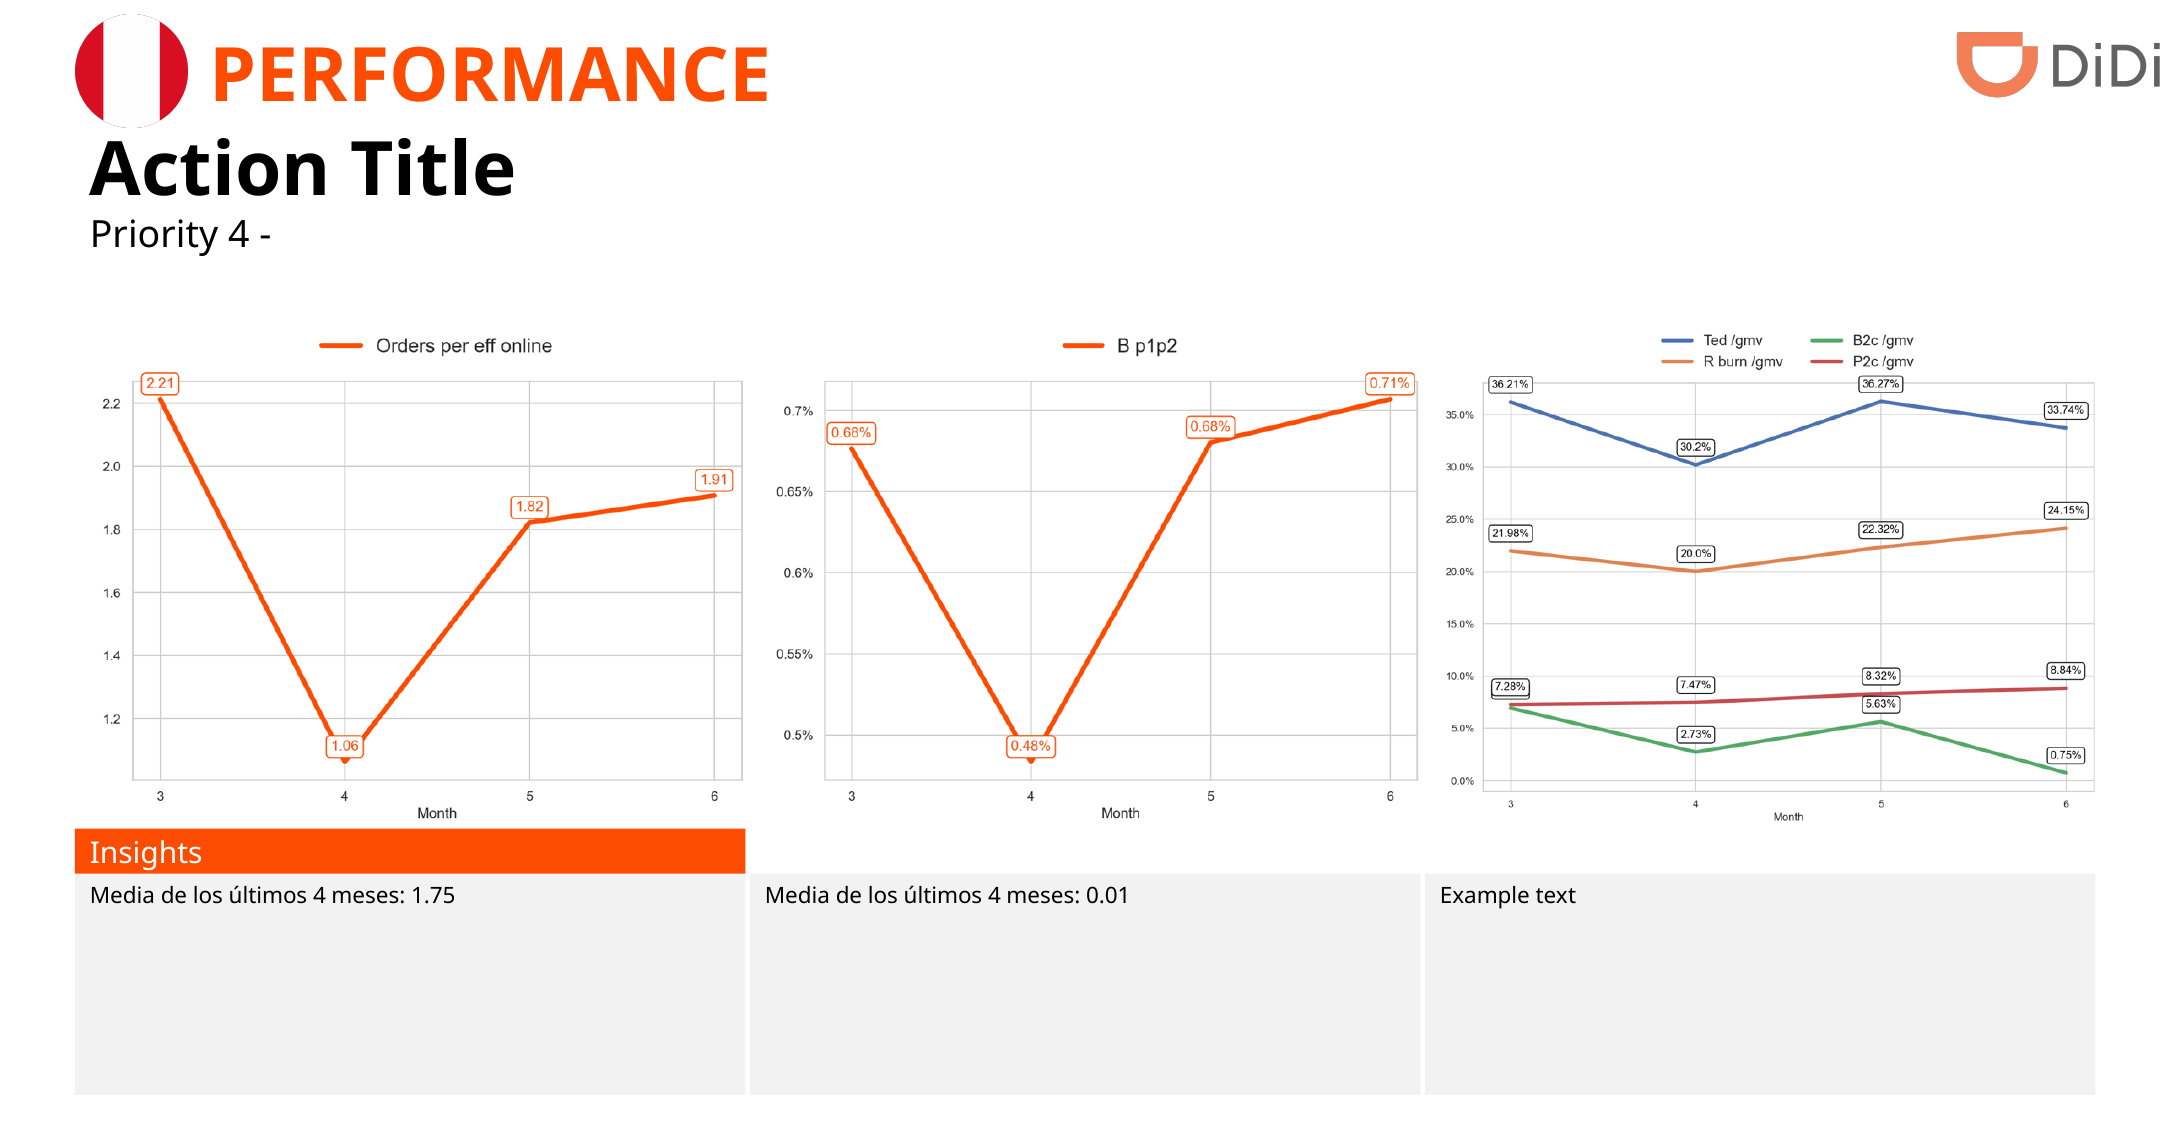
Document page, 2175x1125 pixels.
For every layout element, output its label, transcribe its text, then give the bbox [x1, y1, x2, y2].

text_box Action Title [74, 127, 2175, 202]
picture [74, 322, 2101, 829]
picture [1949, 1, 2175, 129]
picture [74, 14, 188, 128]
text_box Priority 4 - [74, 202, 2175, 263]
text_box Media de los últimos 4 meses: 0.01 [749, 873, 1421, 1095]
text_box PERFORMANCE [194, 15, 1800, 127]
text_box Insights [74, 837, 746, 874]
text_box Example text [1424, 873, 2096, 1095]
text_box Media de los últimos 4 meses: 1.75 [74, 874, 746, 1095]
